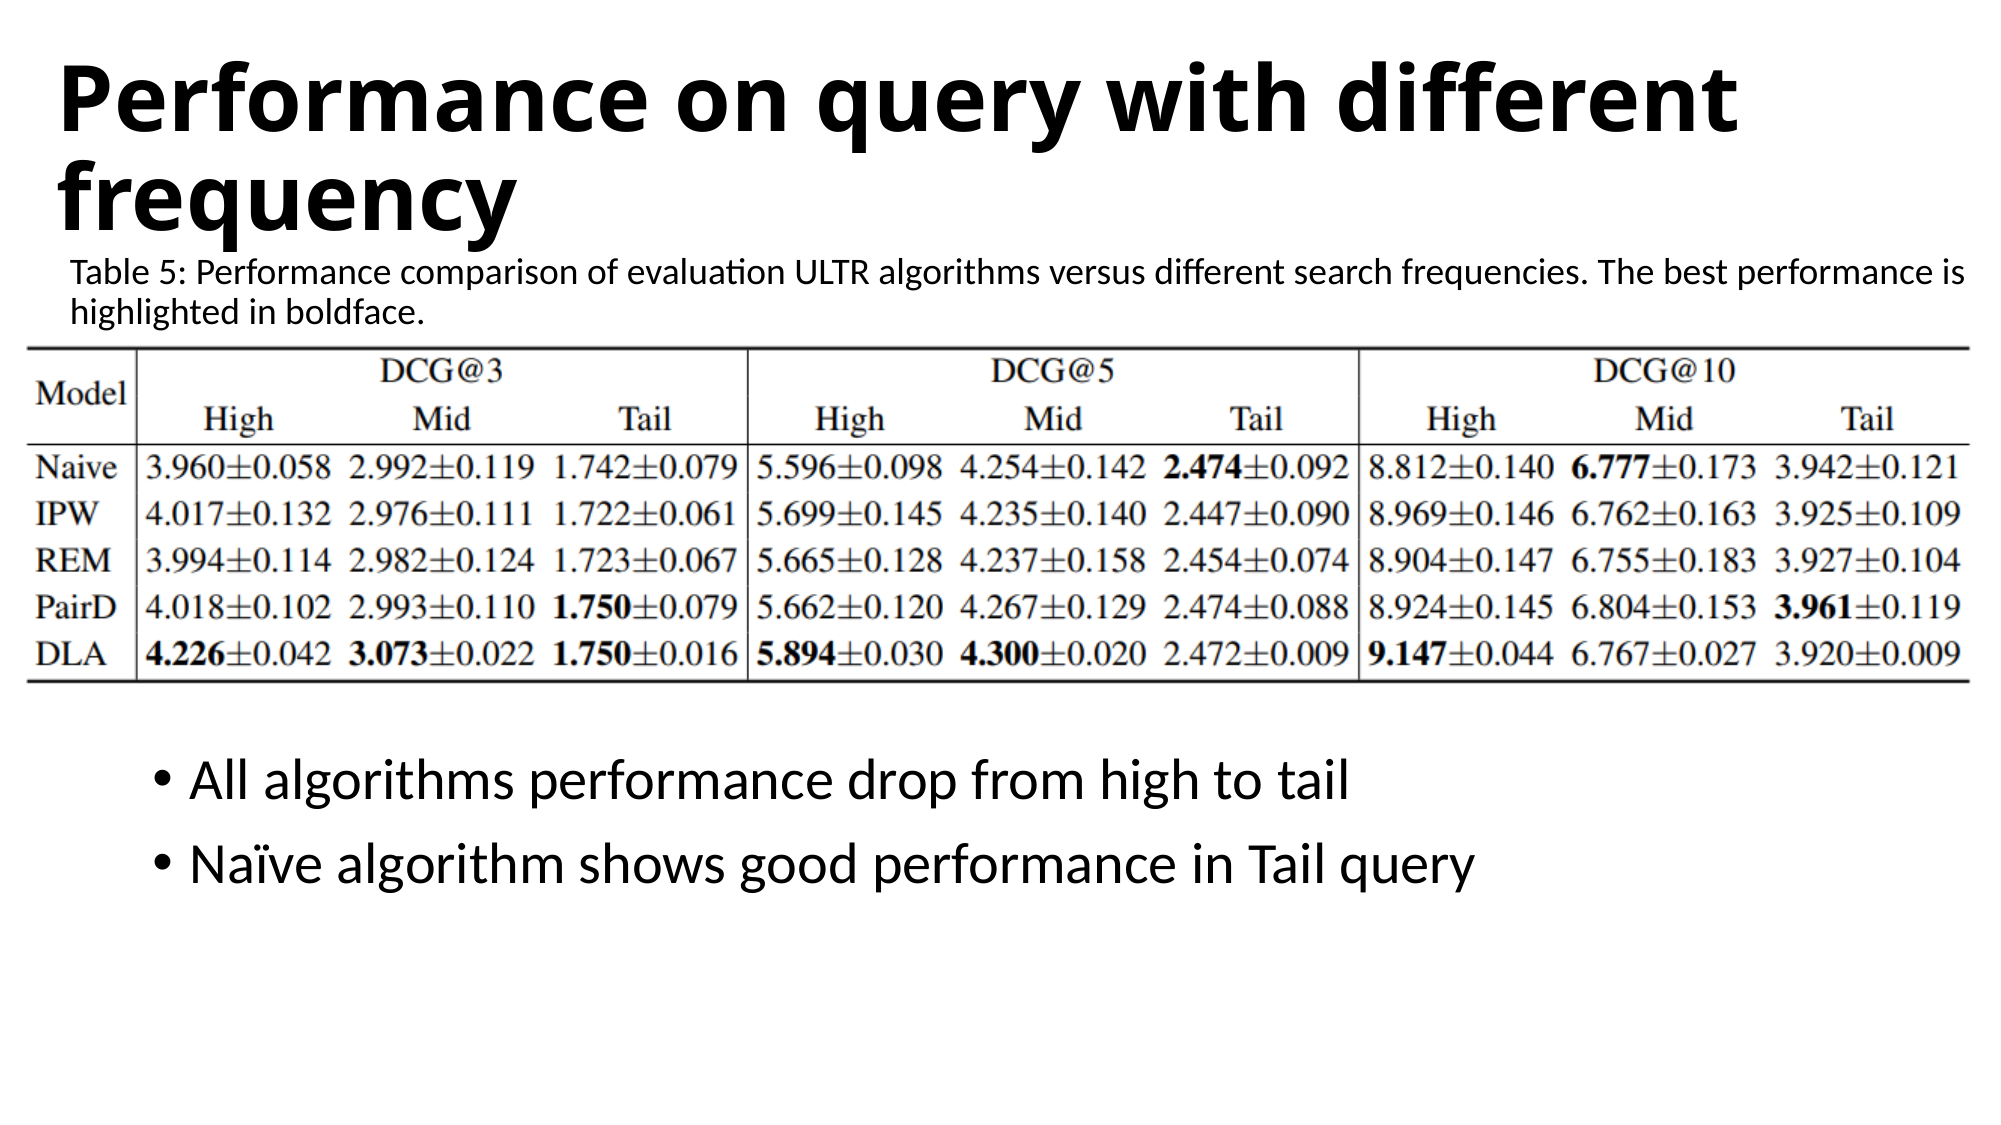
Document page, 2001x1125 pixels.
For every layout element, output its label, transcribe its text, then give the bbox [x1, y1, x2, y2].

picture [16, 328, 2000, 721]
list All algorithms performance drop from high to tail Naïve algorithm shows good performance in Tail query [137, 741, 1863, 1014]
title Performance on query with different frequency [41, 42, 1863, 260]
text_box Table 5: Performance comparison of evaluation ULTR algorithms versus different search frequencies. The best performance is highlighted in boldface. [54, 244, 2000, 322]
